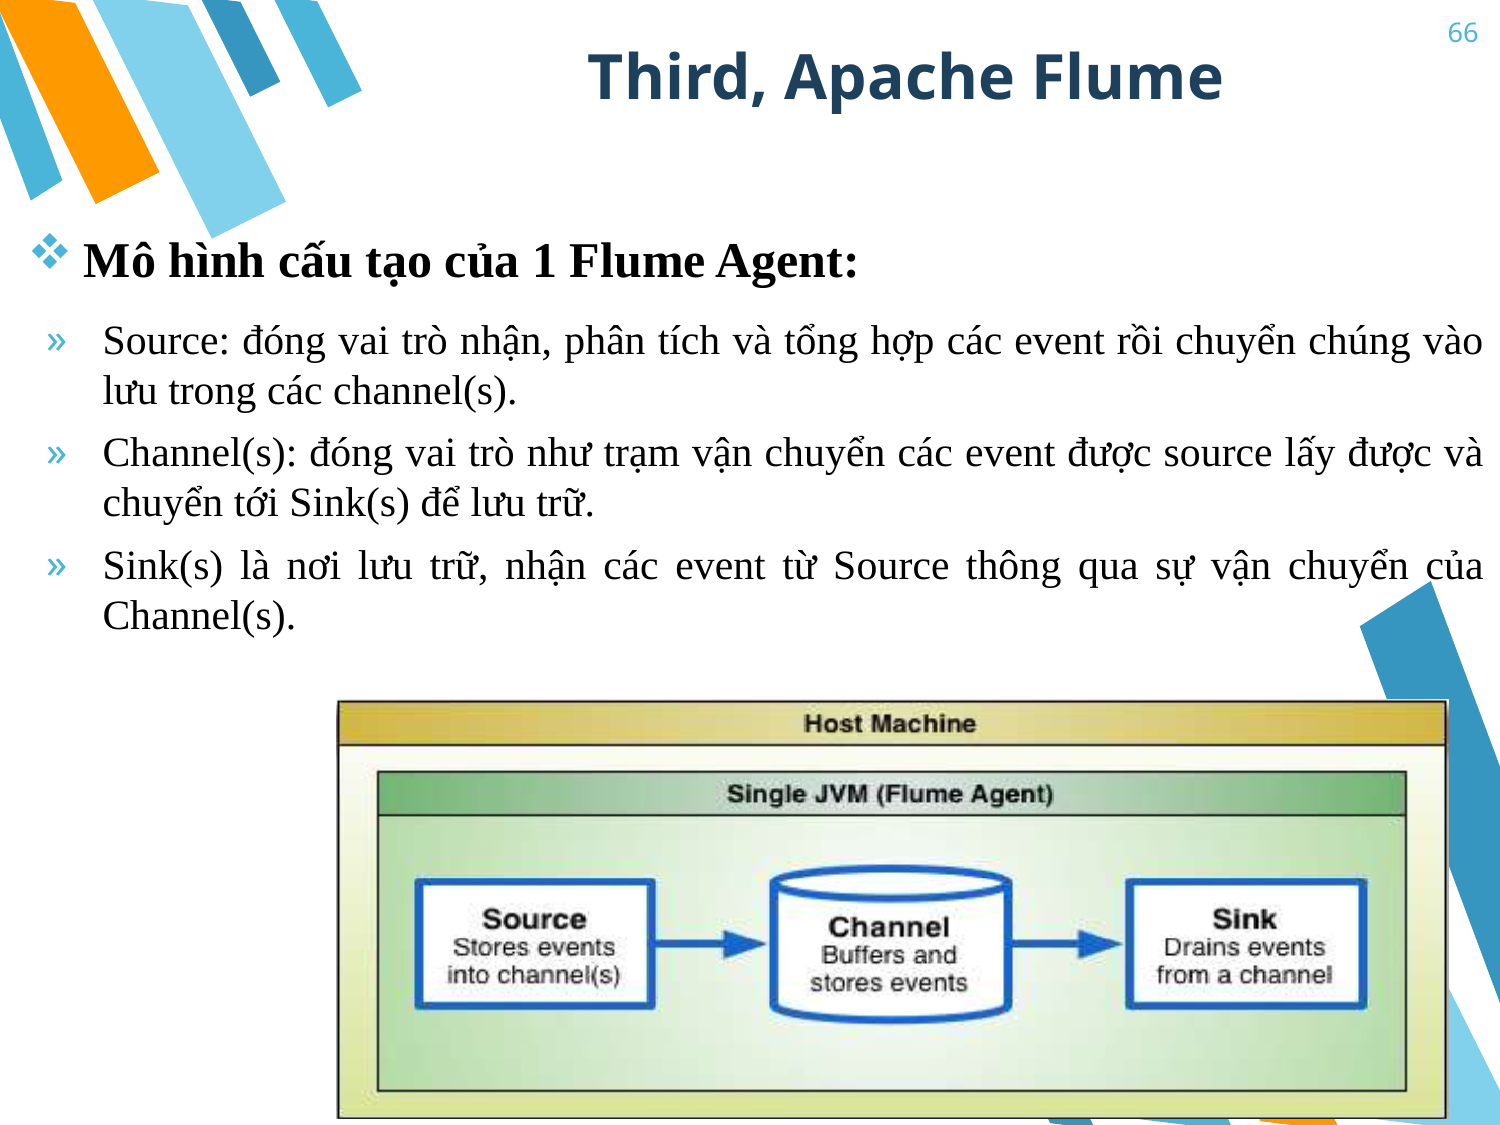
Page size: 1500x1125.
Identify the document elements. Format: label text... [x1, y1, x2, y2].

title Third, Apache Flume [362, 0, 1450, 149]
picture [335, 699, 1449, 1120]
slide_number 66 [1403, 0, 1494, 87]
list Mô hình cấu tạo của 1 Flume Agent: Source: đóng vai trò nhận, phân tích và tổng hợp các event rồi chuyển chúng vào lưu trong các channel(s). Channel(s): đóng vai trò như trạm vận chuyển các event được source lấy được và chuyển tới Sink(s) để lưu trữ. Sink(s) là nơi lưu trữ, nhận các event từ Source thông qua sự vận chuyển của Channel(s). [12, 212, 1500, 925]
